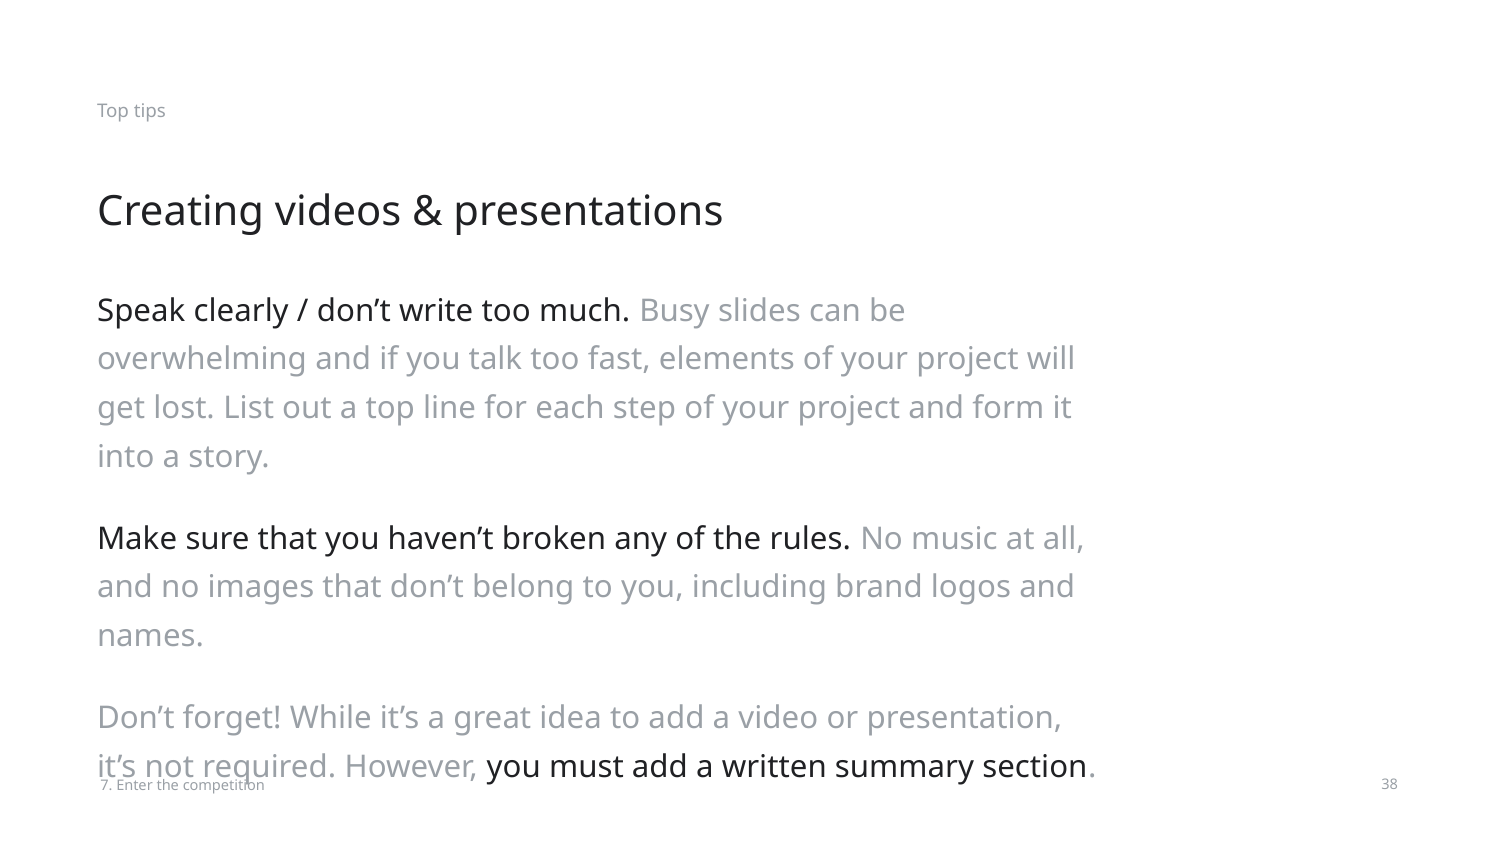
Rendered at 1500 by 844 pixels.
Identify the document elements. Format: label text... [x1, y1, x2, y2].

title Creating videos & presentations [82, 159, 1399, 236]
list Speak clearly / don’t write too much. Busy slides can be overwhelming and if you talk too fast, elements of your project will get lost. List out a top line for each step of your project and form it into a story. Make sure that you haven’t broken any of the rules. No music at all, and no images that don’t belong to you, including brand logos and names. Don’t forget! While it’s a great idea to add a video or presentation, it’s not required. However, you must add a written summary section. [82, 263, 1118, 719]
slide_number 7. Enter the competition [85, 752, 519, 817]
slide_number ‹#› [1317, 752, 1413, 817]
title Top tips [82, 79, 891, 133]
